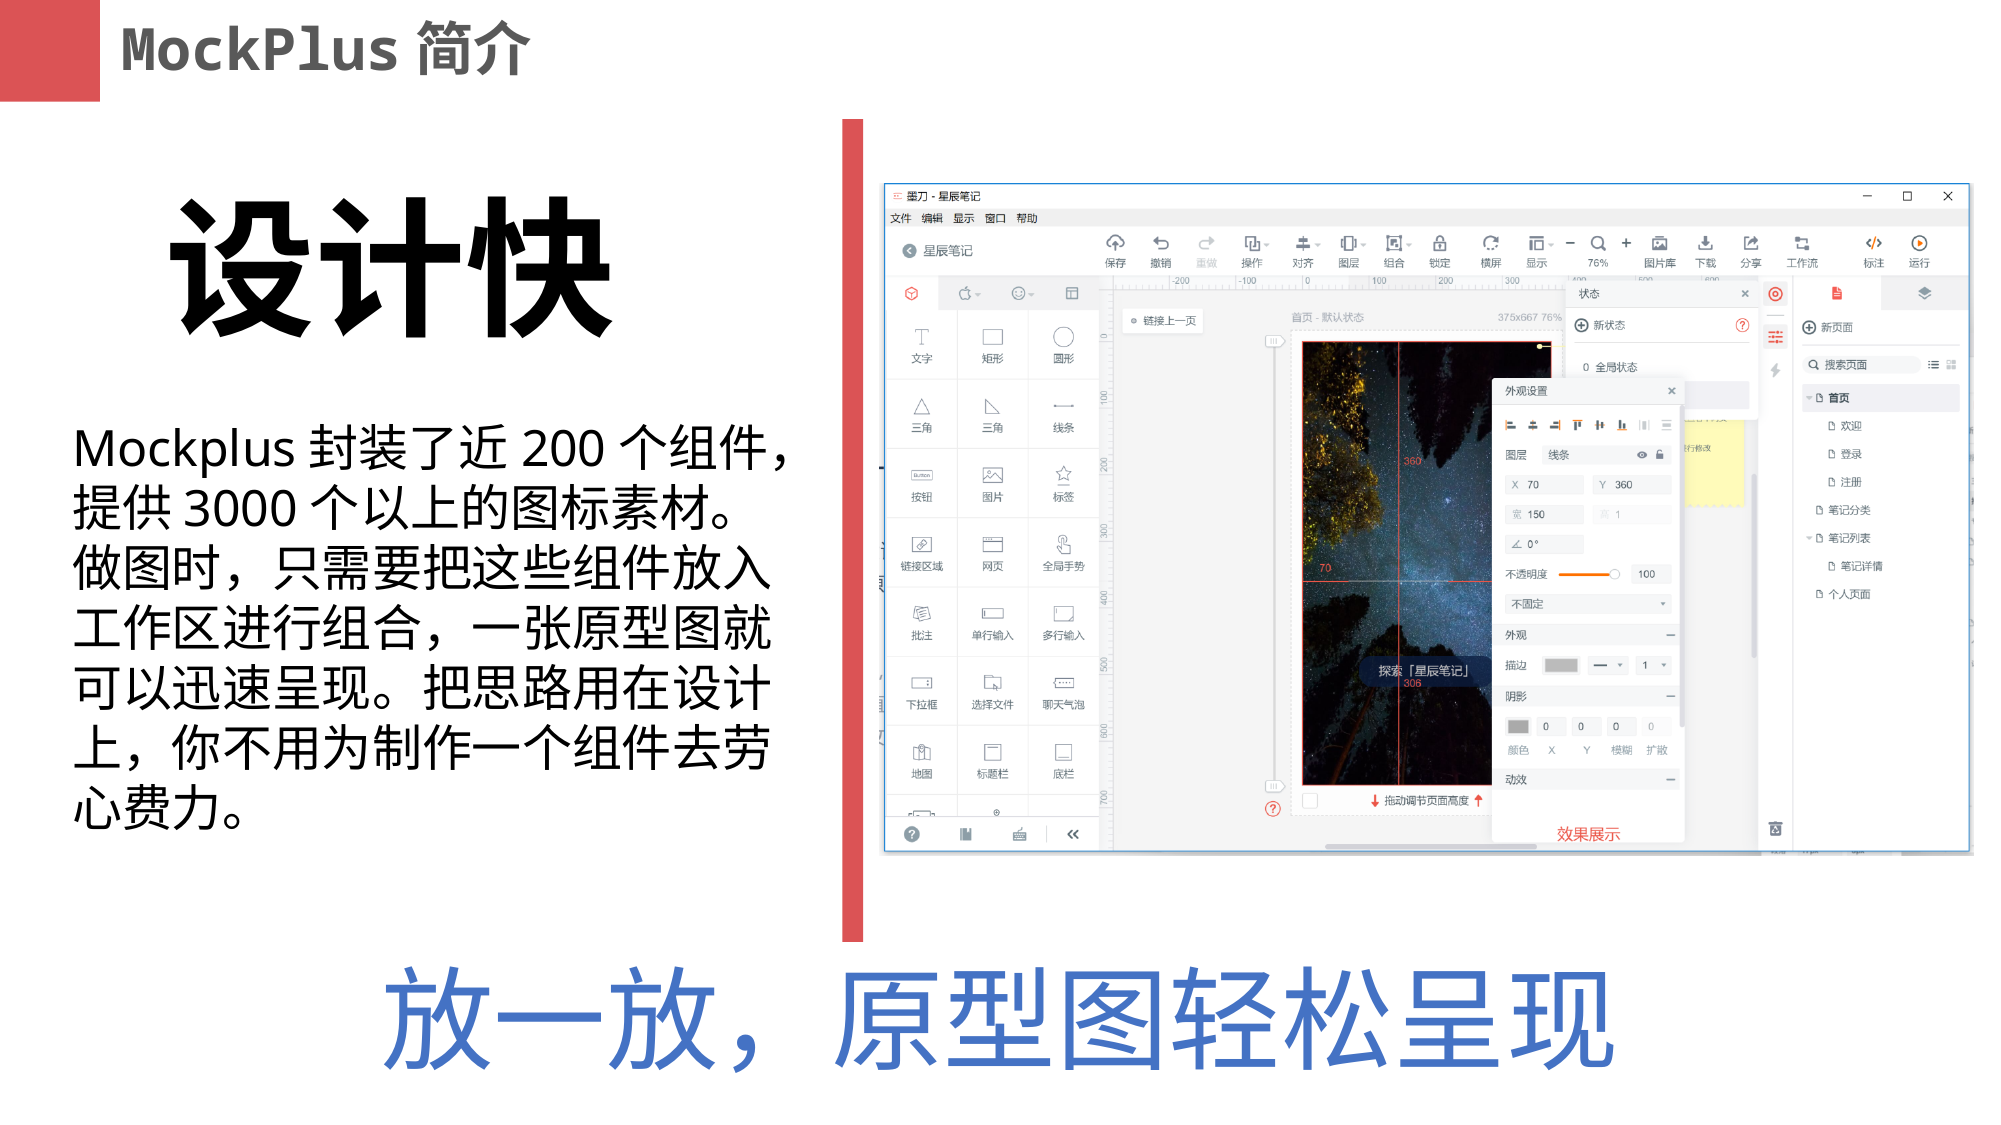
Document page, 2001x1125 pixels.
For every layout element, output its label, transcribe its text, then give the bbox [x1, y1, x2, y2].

picture [879, 183, 1974, 856]
text_box Mockplus封装了近200个组件，提供3000个以上的图标素材。做图时，只需要把这些组件放入工作区进行组合，一张原型图就可以迅速呈现。把思路用在设计上，你不用为制作一个组件去劳心费力。 [57, 409, 807, 845]
text_box MockPlus简介 [106, 5, 843, 90]
text_box [841, 118, 864, 941]
text_box [0, 0, 101, 103]
text_box 设计快 [150, 166, 631, 362]
text_box 放一放，原型图轻松呈现 [366, 941, 1634, 1092]
